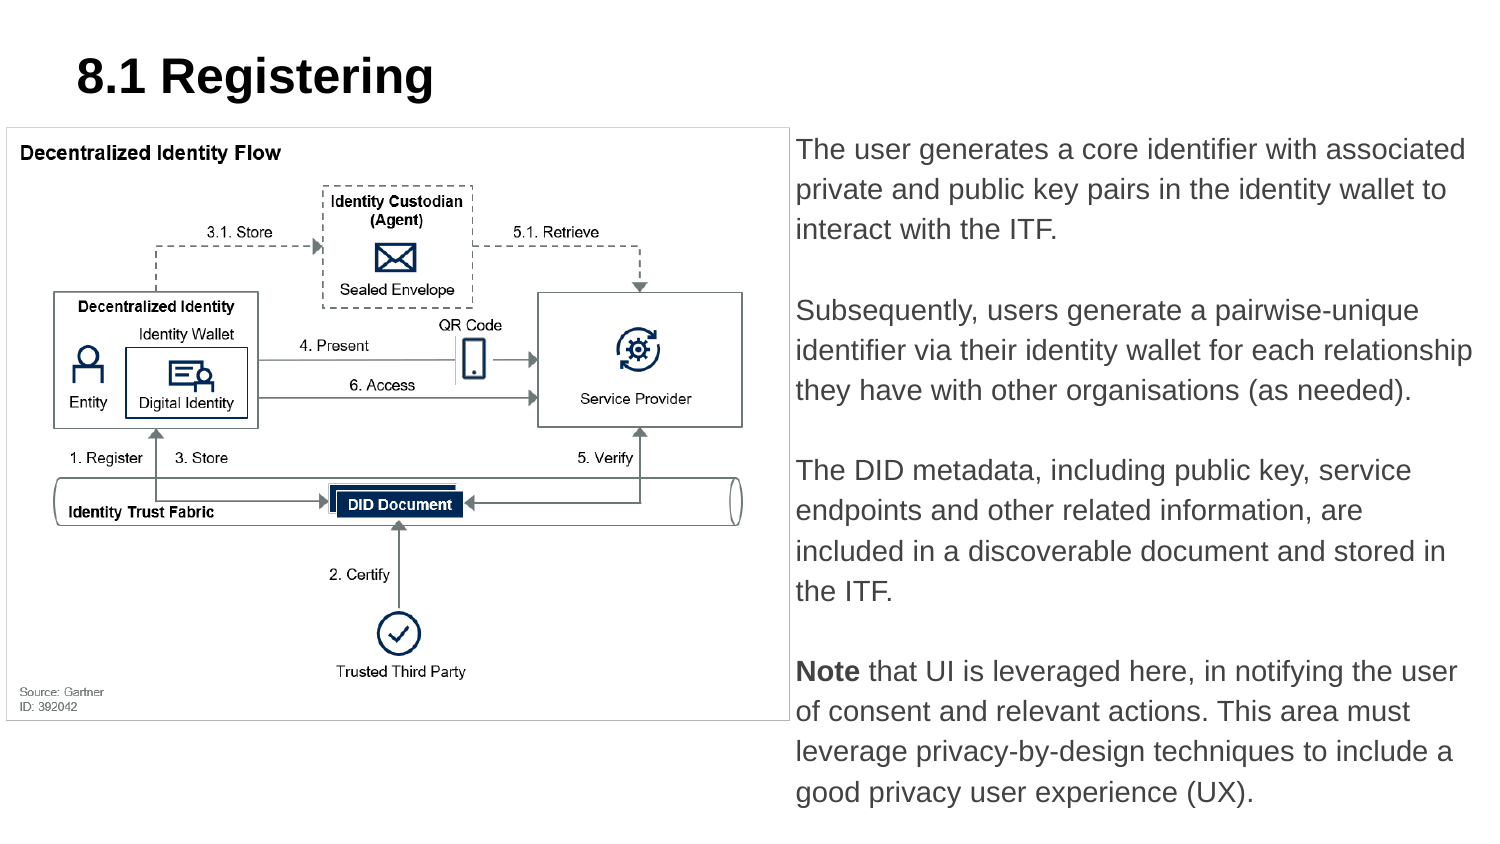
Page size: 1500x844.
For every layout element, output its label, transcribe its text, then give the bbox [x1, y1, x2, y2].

picture [6, 127, 790, 721]
text_box The user generates a core identifier with associated private and public key pairs in the identity wallet to interact with the ITF. Subsequently, users generate a pairwise-unique identifier via their identity wallet for each relationship they have with other organisations (as needed). The DID metadata, including public key, service endpoints and other related information, are included in a discoverable document and stored in the ITF. Note that UI is leveraged here, in notifying the user of consent and relevant actions. This area must leverage privacy-by-design techniques to include a good privacy user experience (UX). [780, 110, 1494, 823]
title 8.1 Registering [76, 43, 1329, 131]
